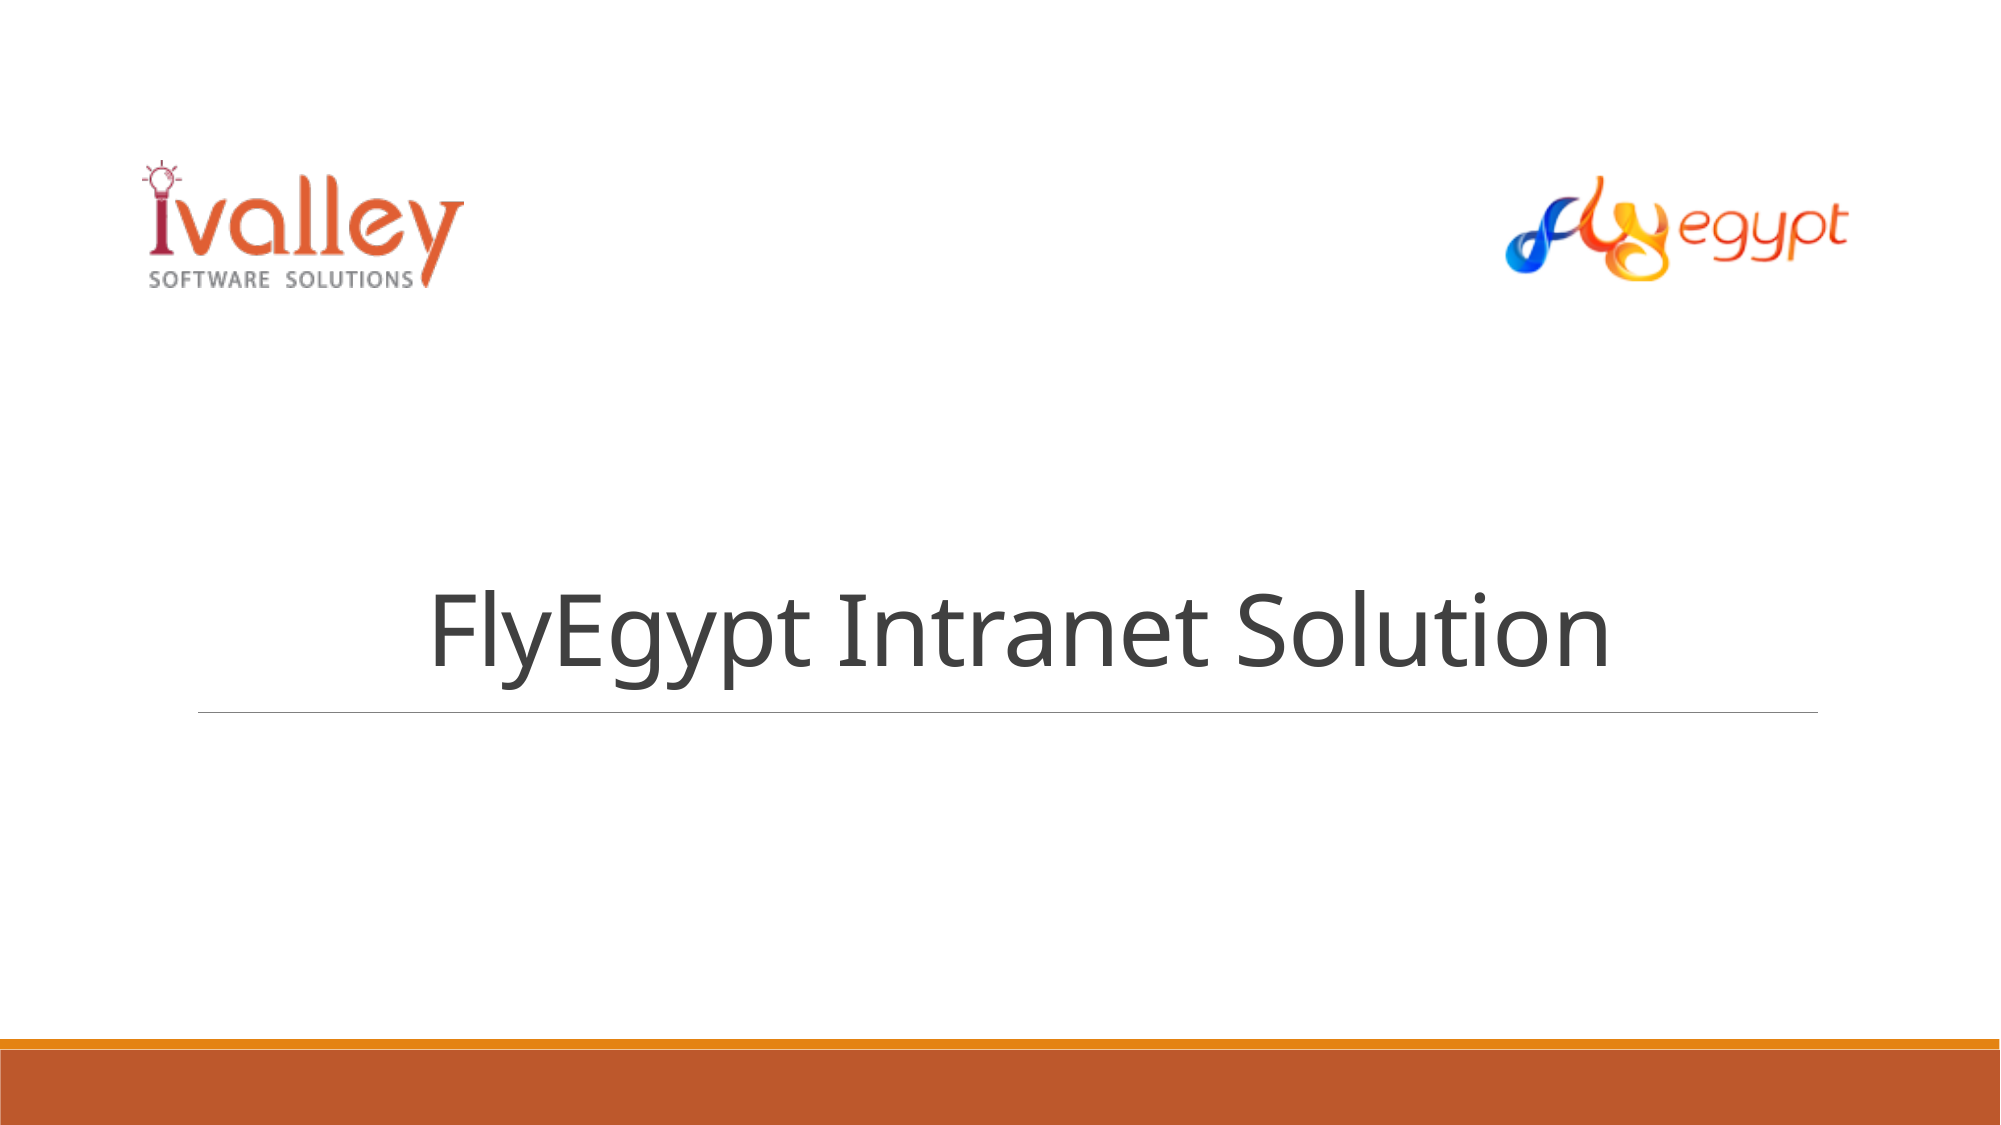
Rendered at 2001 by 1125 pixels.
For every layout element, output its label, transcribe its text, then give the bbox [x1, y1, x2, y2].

picture [1488, 169, 1882, 289]
text_box FlyEgypt Intranet Solution [282, 559, 1758, 694]
picture [141, 160, 465, 289]
